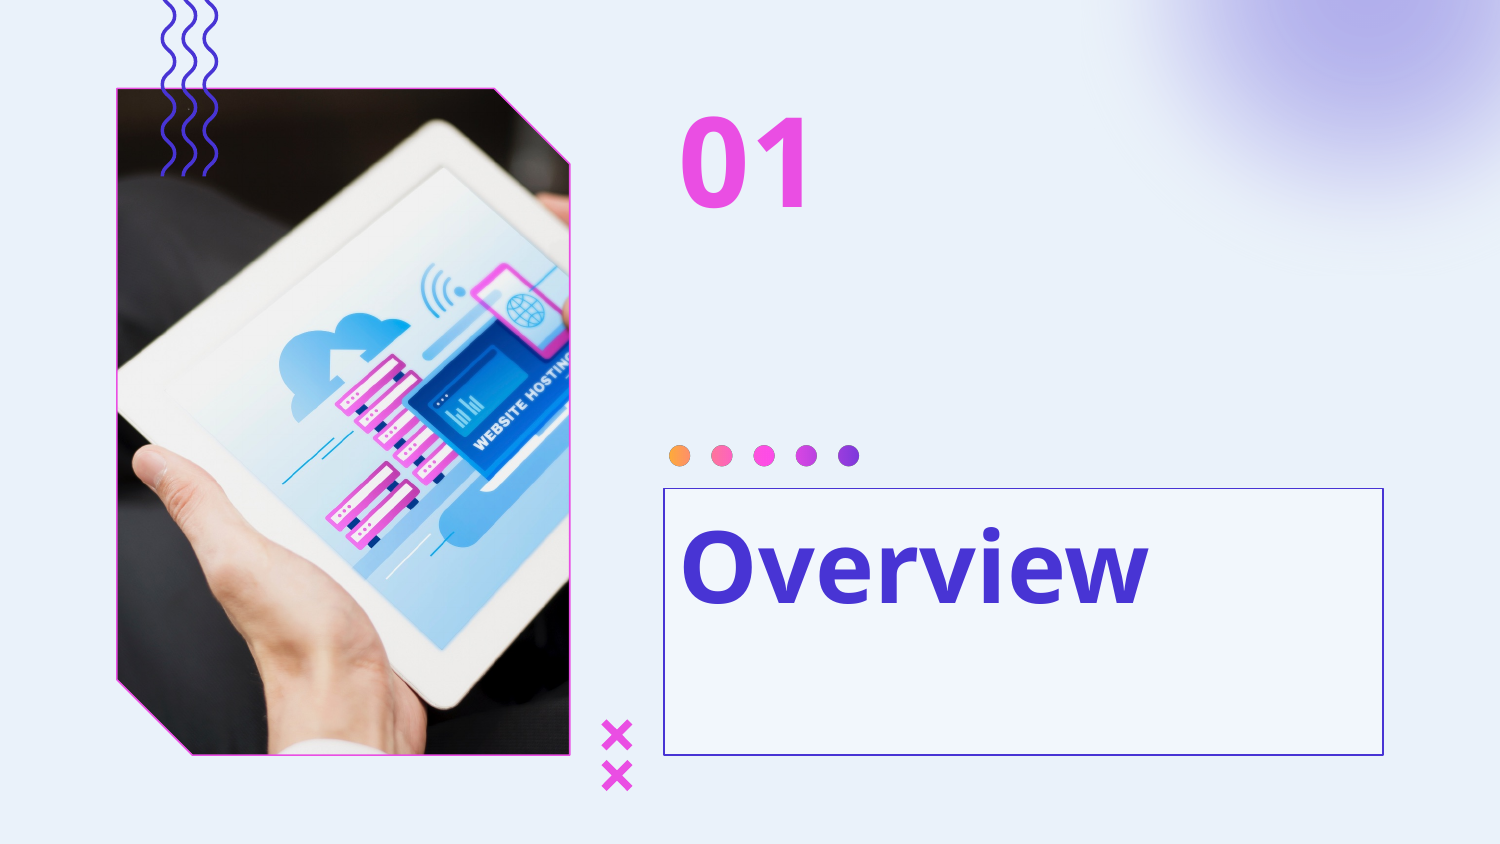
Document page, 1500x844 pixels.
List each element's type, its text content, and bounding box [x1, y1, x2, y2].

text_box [160, 0, 219, 177]
picture [116, 88, 570, 756]
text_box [580, 739, 653, 771]
title Overview [663, 488, 1384, 756]
picture [663, 440, 867, 473]
title Deliverables and time frame [1081, 0, 1500, 280]
title 01 [663, 88, 906, 227]
